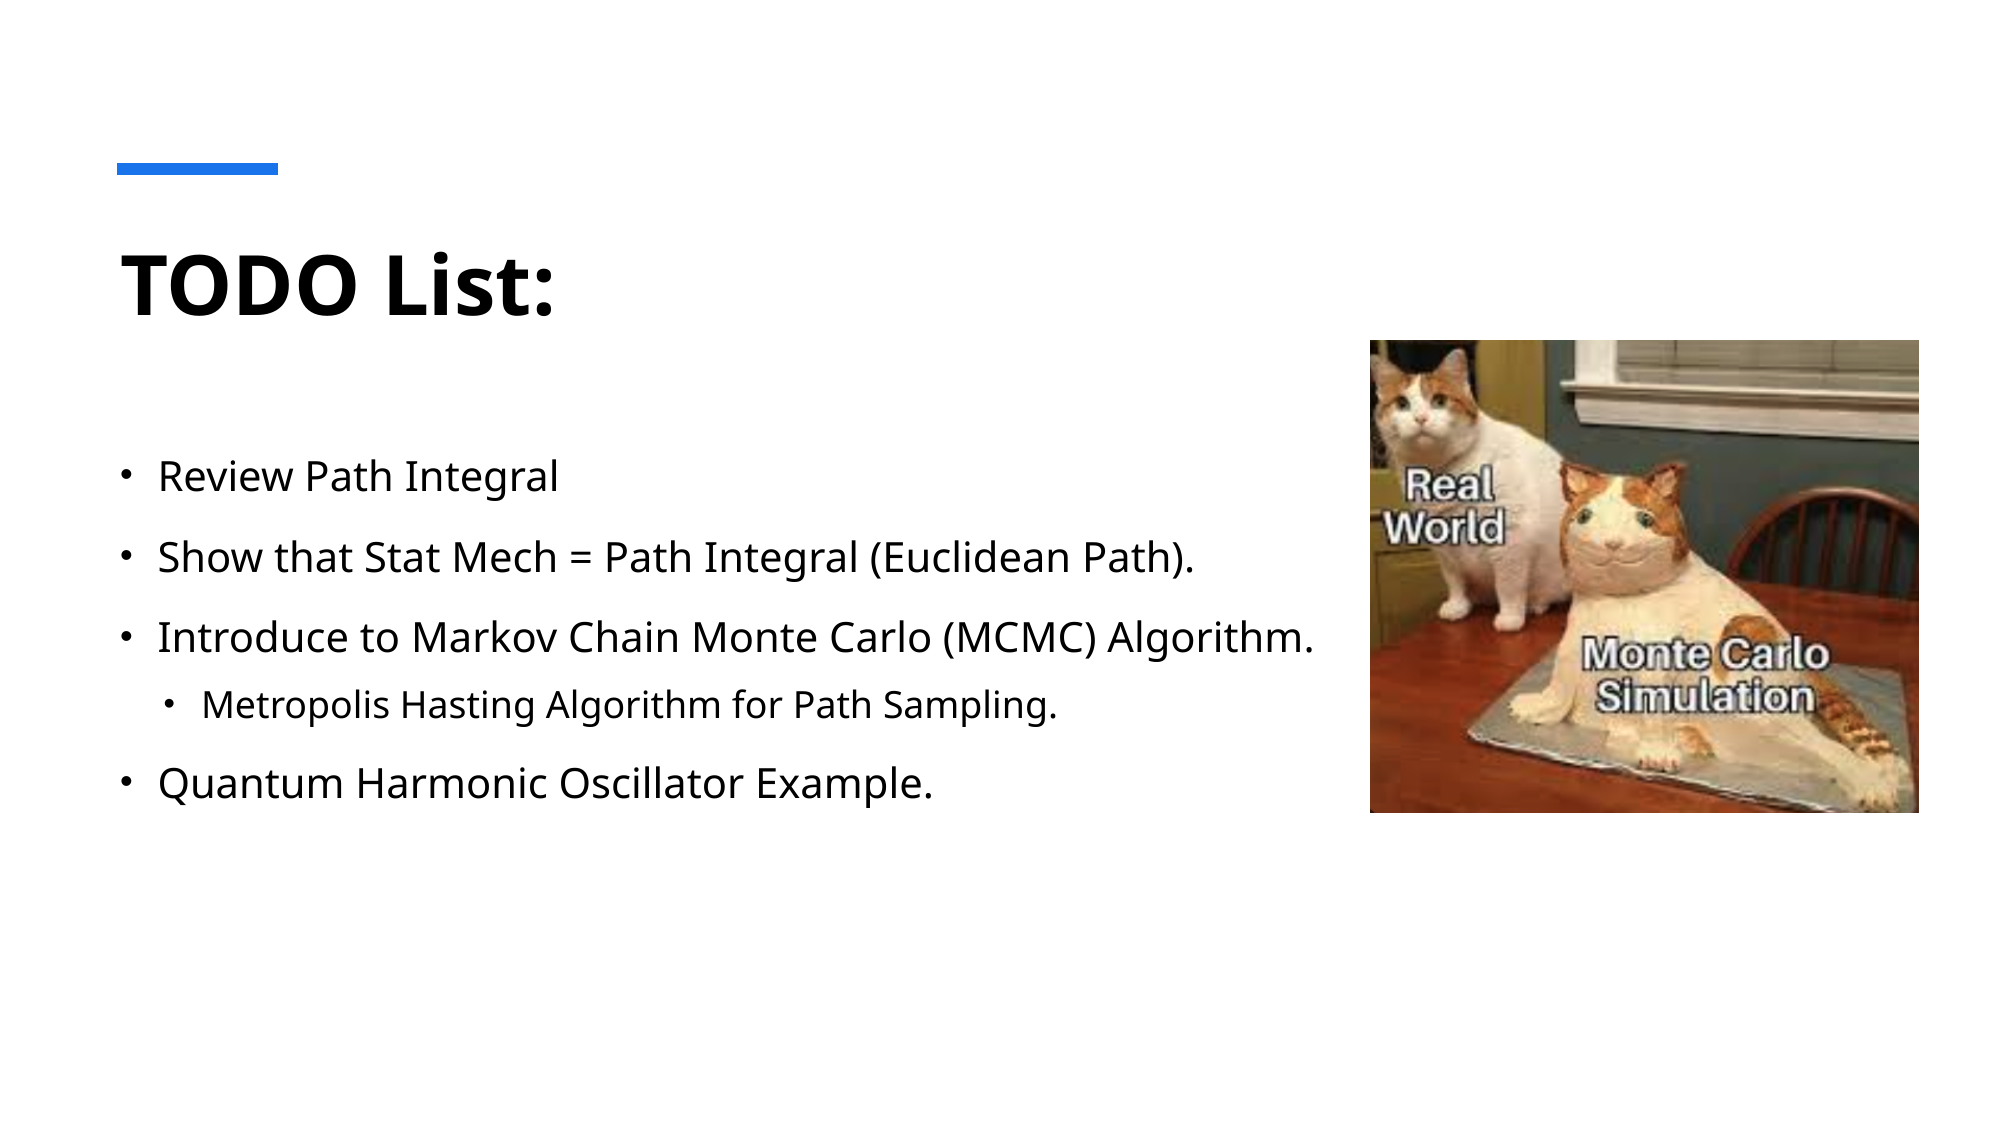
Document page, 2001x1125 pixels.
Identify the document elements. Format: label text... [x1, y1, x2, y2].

title TODO List: [105, 224, 1892, 405]
list Review Path Integral Show that Stat Mech = Path Integral (Euclidean Path). Introduce to Markov Chain Monte Carlo (MCMC) Algorithm. Metropolis Hasting Algorithm for Path Sampling. Quantum Harmonic Oscillator Example. [105, 431, 1892, 1017]
picture [1370, 340, 1919, 813]
